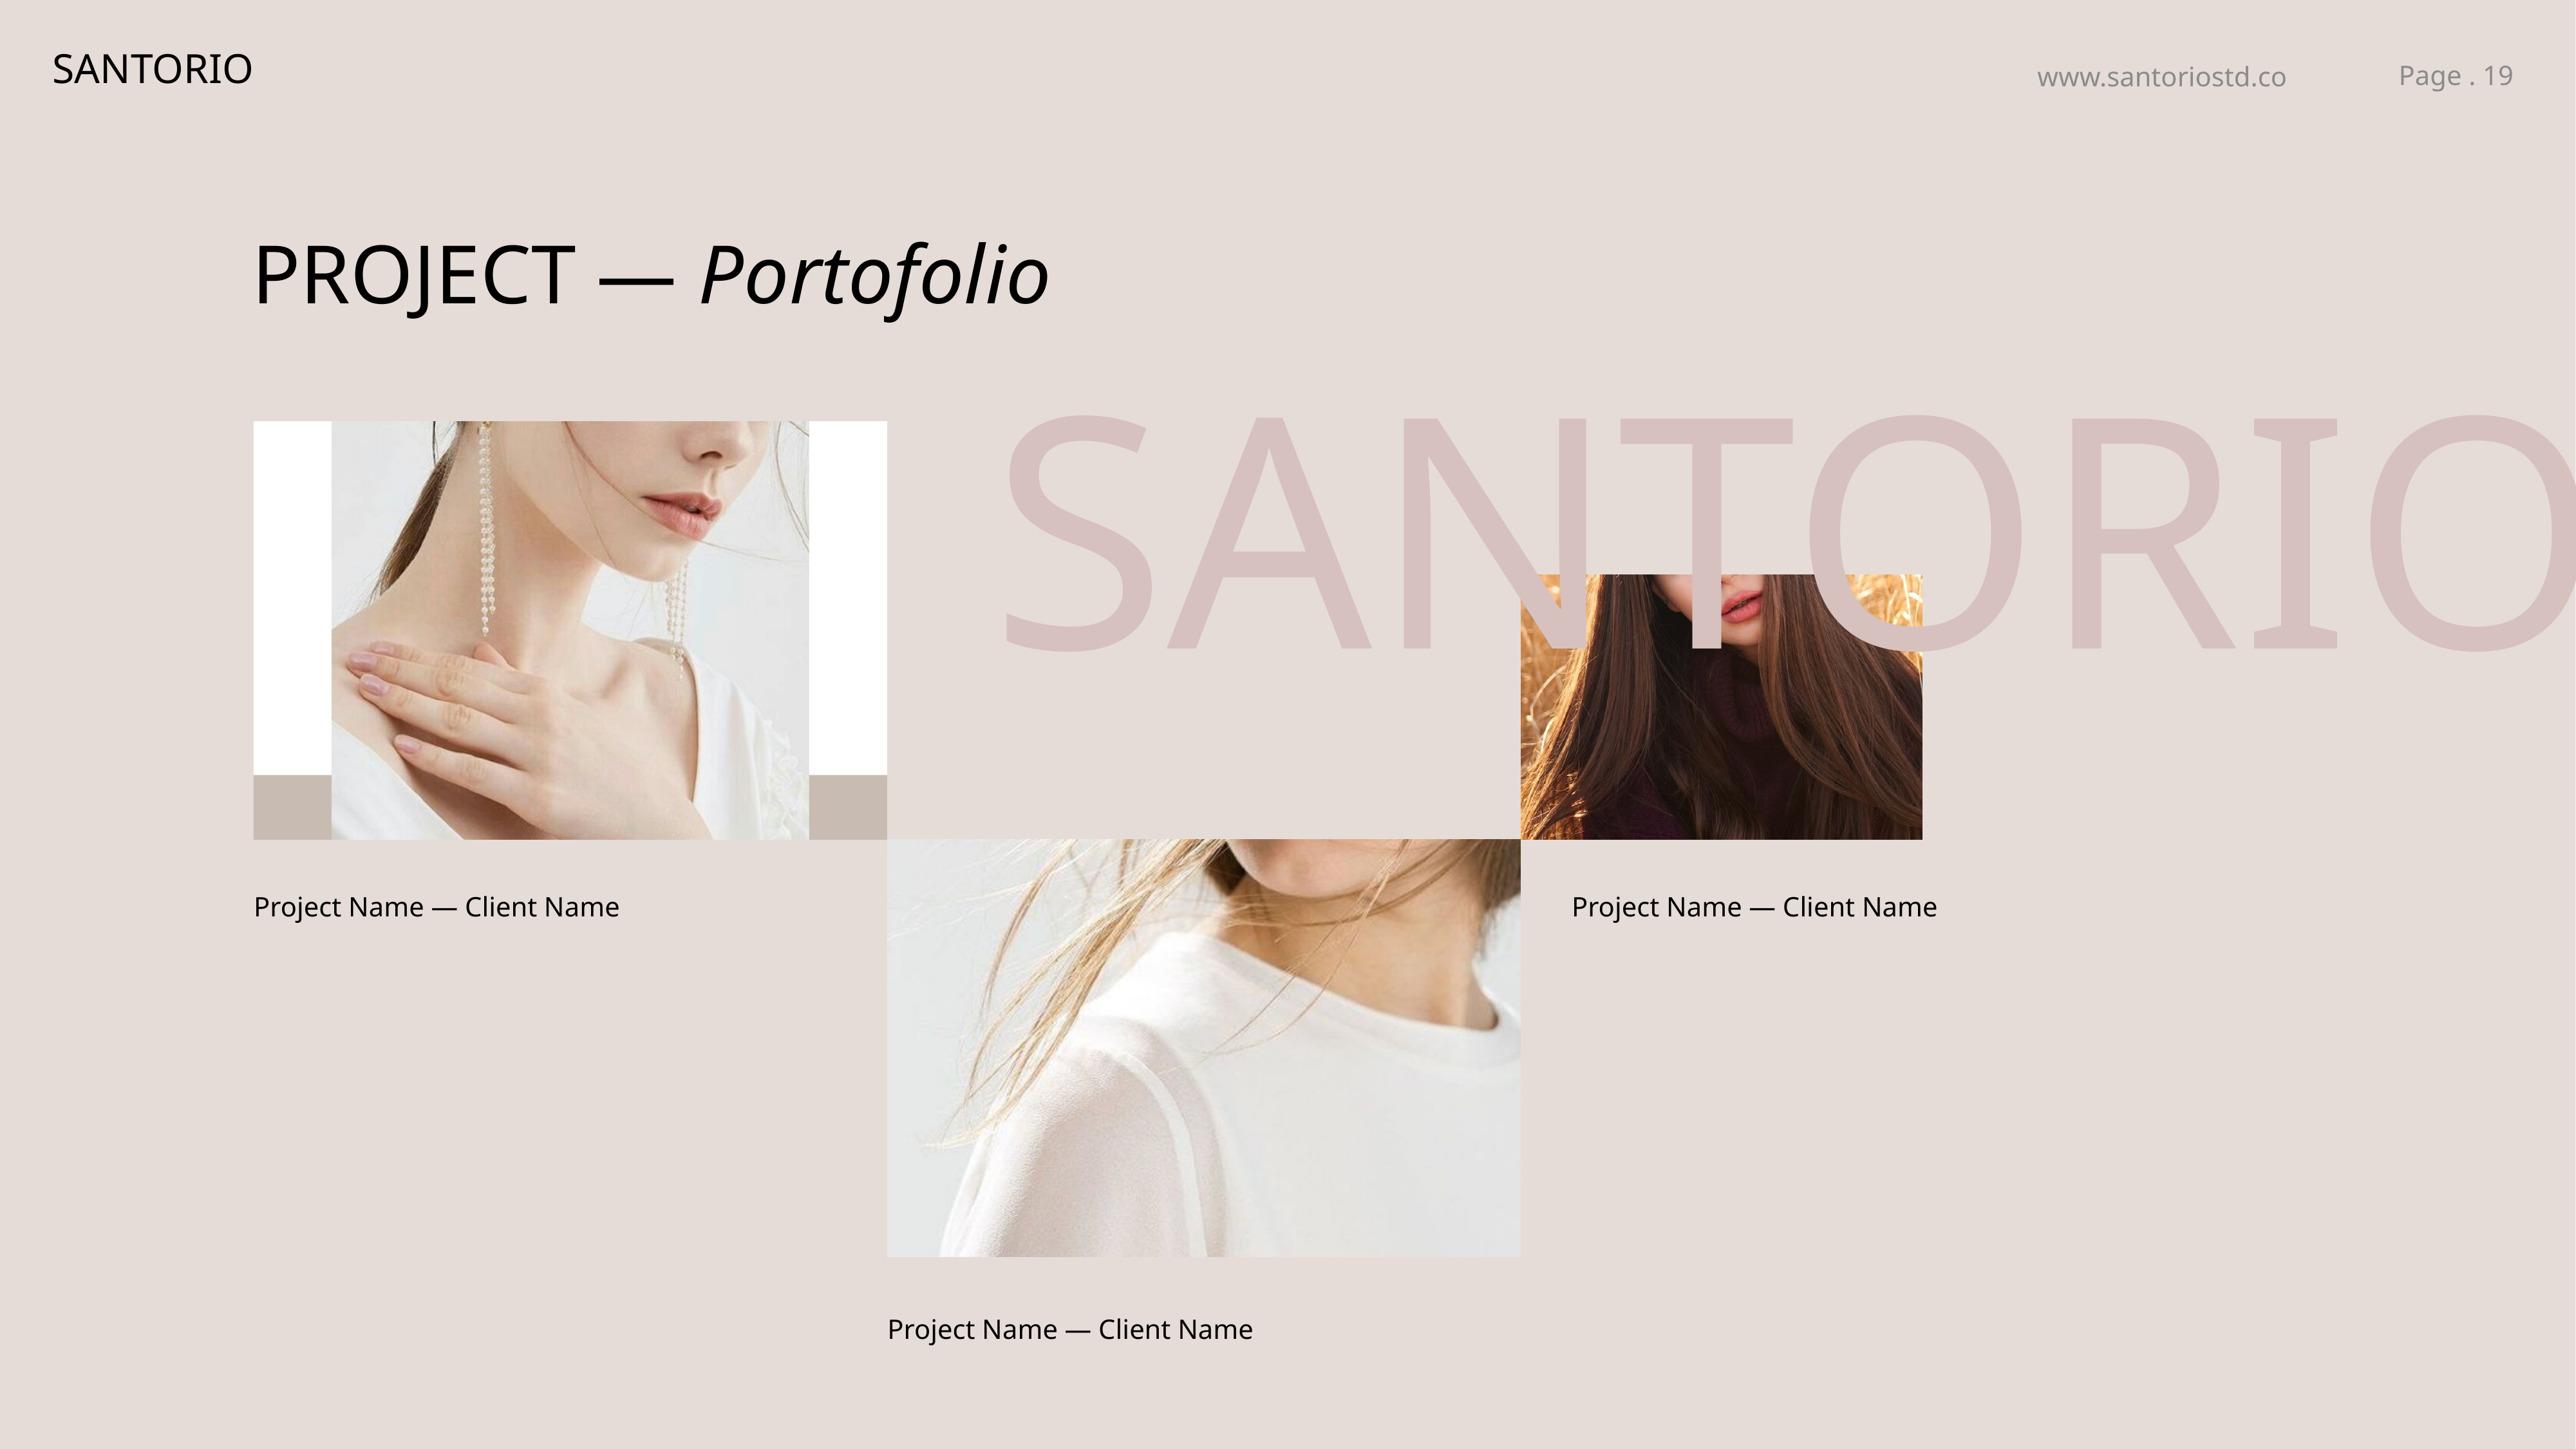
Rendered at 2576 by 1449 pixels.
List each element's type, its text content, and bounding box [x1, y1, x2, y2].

picture [253, 421, 1923, 1257]
list Project Name — Client Name [878, 1291, 1449, 1345]
slide_number Page . 19 [2335, 41, 2524, 95]
list Project Name — Client Name [244, 869, 815, 923]
list PROJECT — Portofolio [242, 170, 1176, 313]
list Project Name — Client Name [1561, 869, 2132, 923]
slide_number SANTORIO [42, 38, 423, 97]
footer www.santoriostd.co [2027, 41, 2335, 95]
list SANTORIO [187, 322, 2576, 723]
